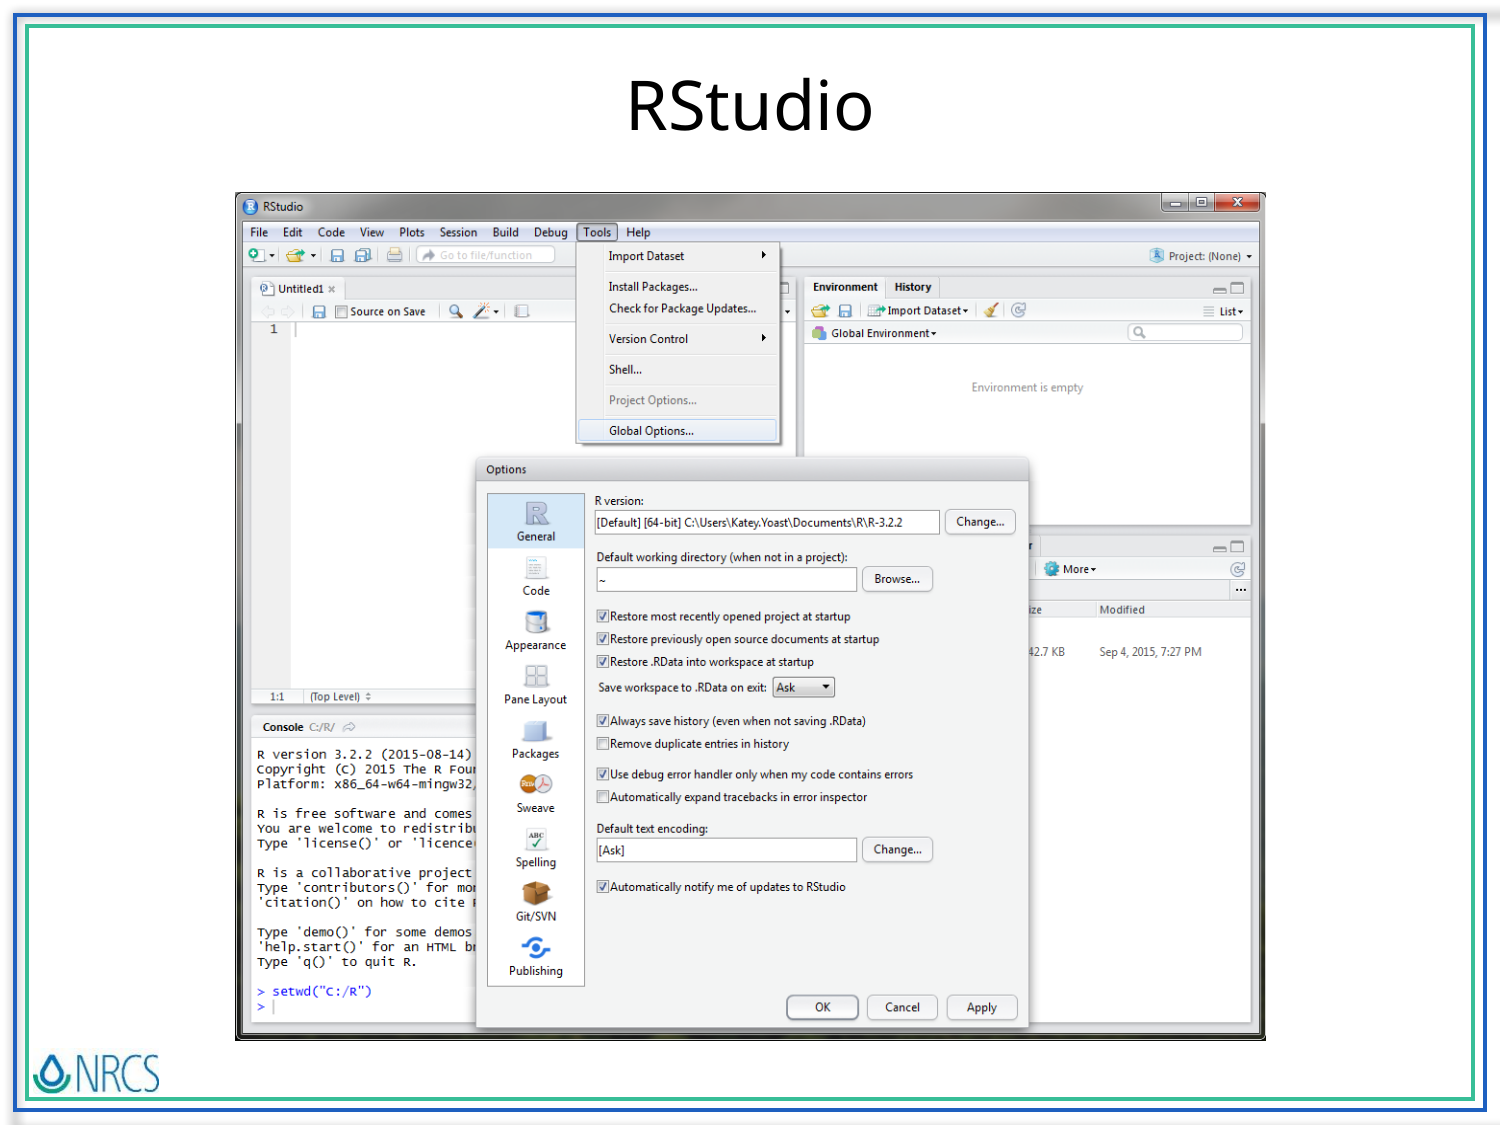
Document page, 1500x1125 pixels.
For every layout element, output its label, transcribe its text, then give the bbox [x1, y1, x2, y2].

picture [235, 192, 1266, 1041]
picture [33, 1048, 159, 1094]
title RStudio [103, 0, 1397, 218]
